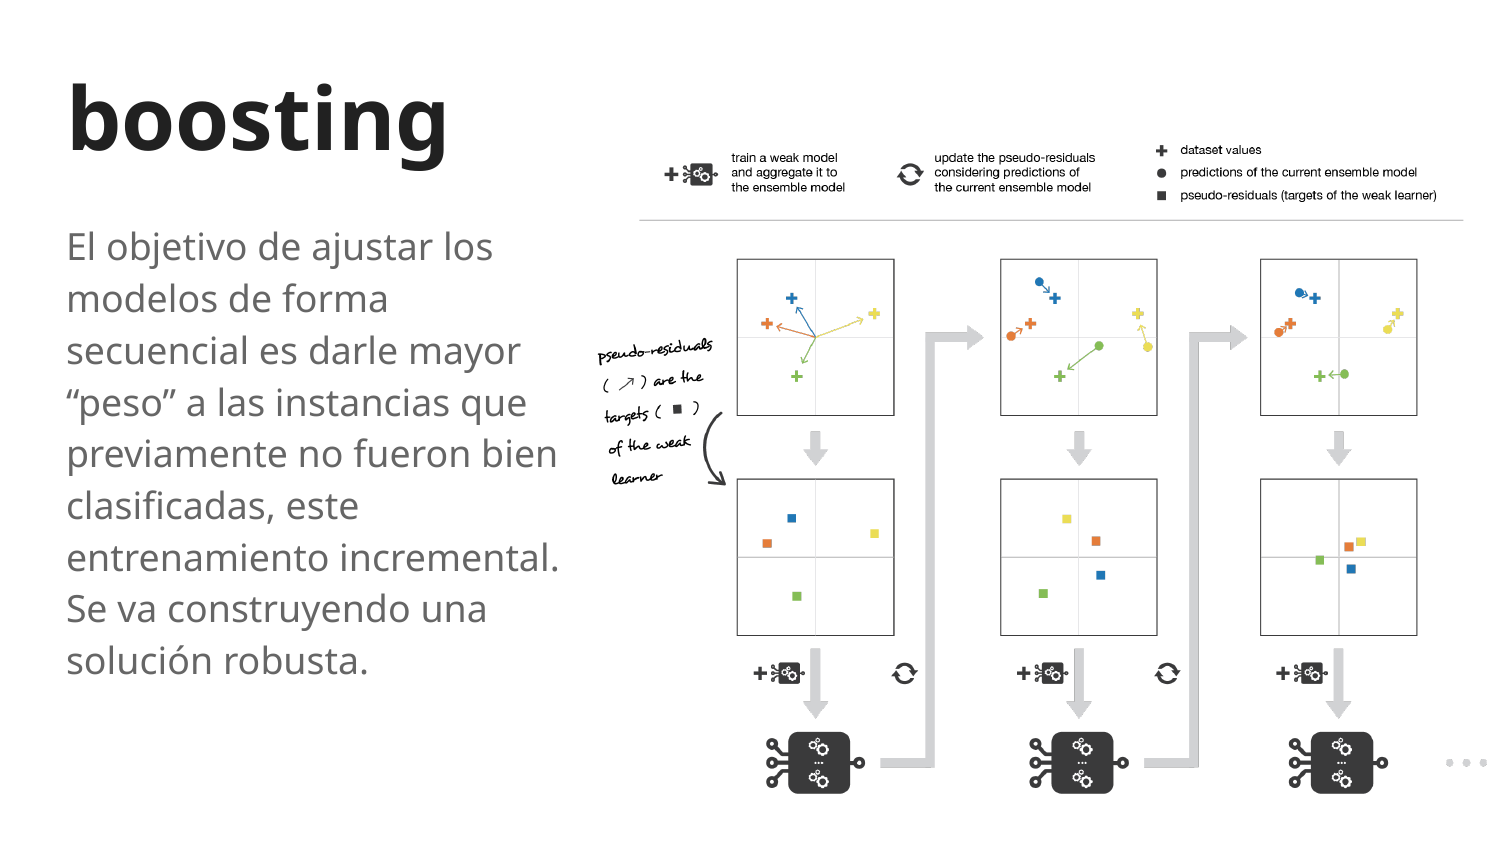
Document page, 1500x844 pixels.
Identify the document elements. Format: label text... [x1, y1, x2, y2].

picture [577, 123, 1500, 833]
list El objetivo de ajustar los modelos de forma secuencial es darle mayor “peso” a las instancias que previamente no fueron bien clasificadas, este entrenamiento incremental. Se va construyendo una solución robusta. [51, 201, 572, 832]
title boosting [51, 48, 1449, 180]
